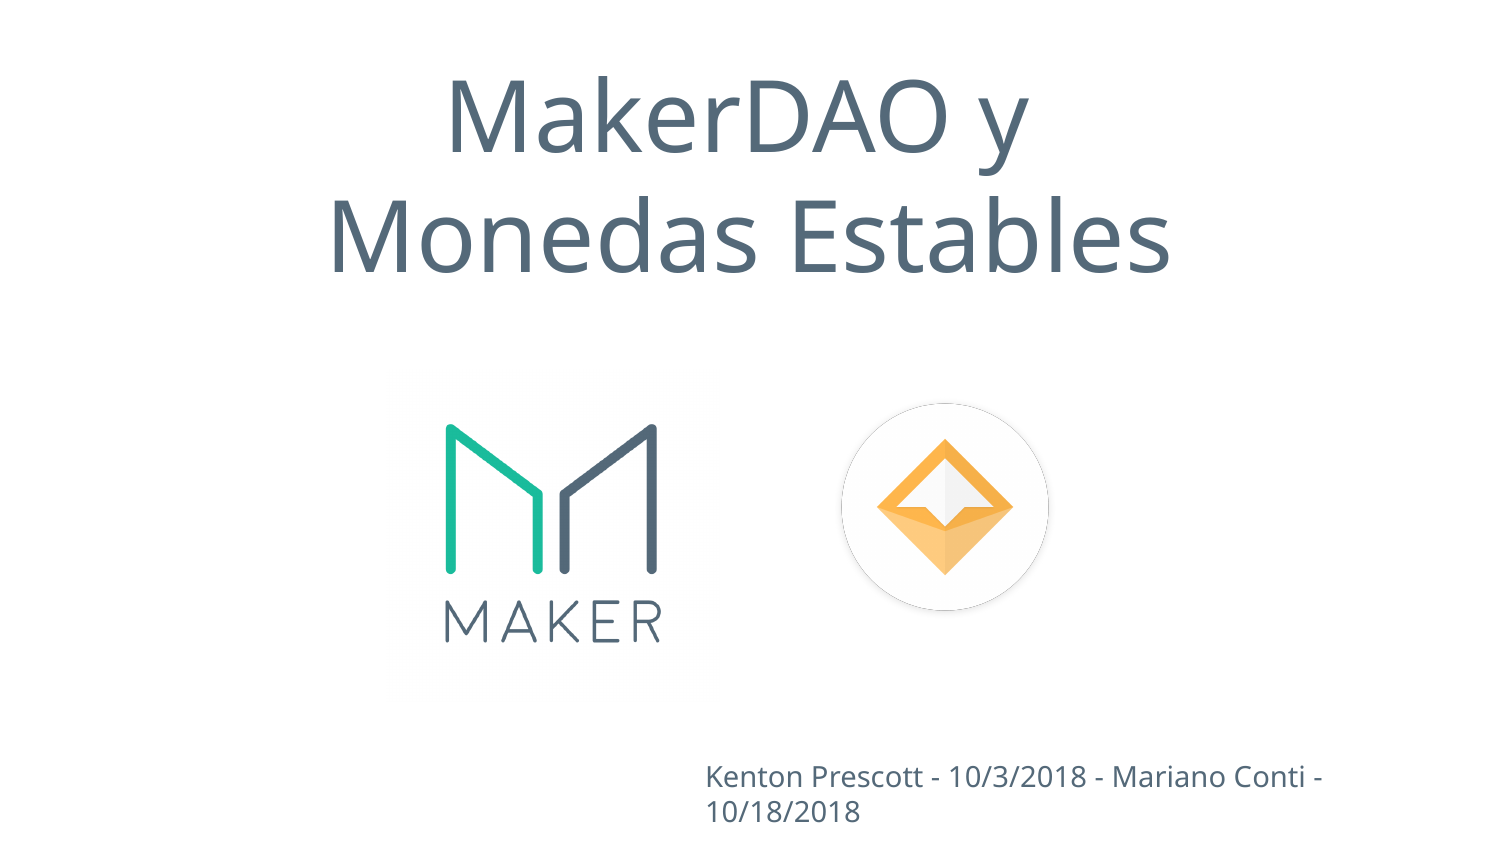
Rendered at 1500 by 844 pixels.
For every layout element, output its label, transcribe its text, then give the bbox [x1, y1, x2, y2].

picture [386, 369, 720, 703]
picture [807, 369, 1083, 645]
title MakerDAO y Monedas Estables [126, 181, 1374, 308]
title Kenton Prescott - 10/3/2018 - Mariano Conti - 10/18/2018 [690, 789, 1498, 844]
